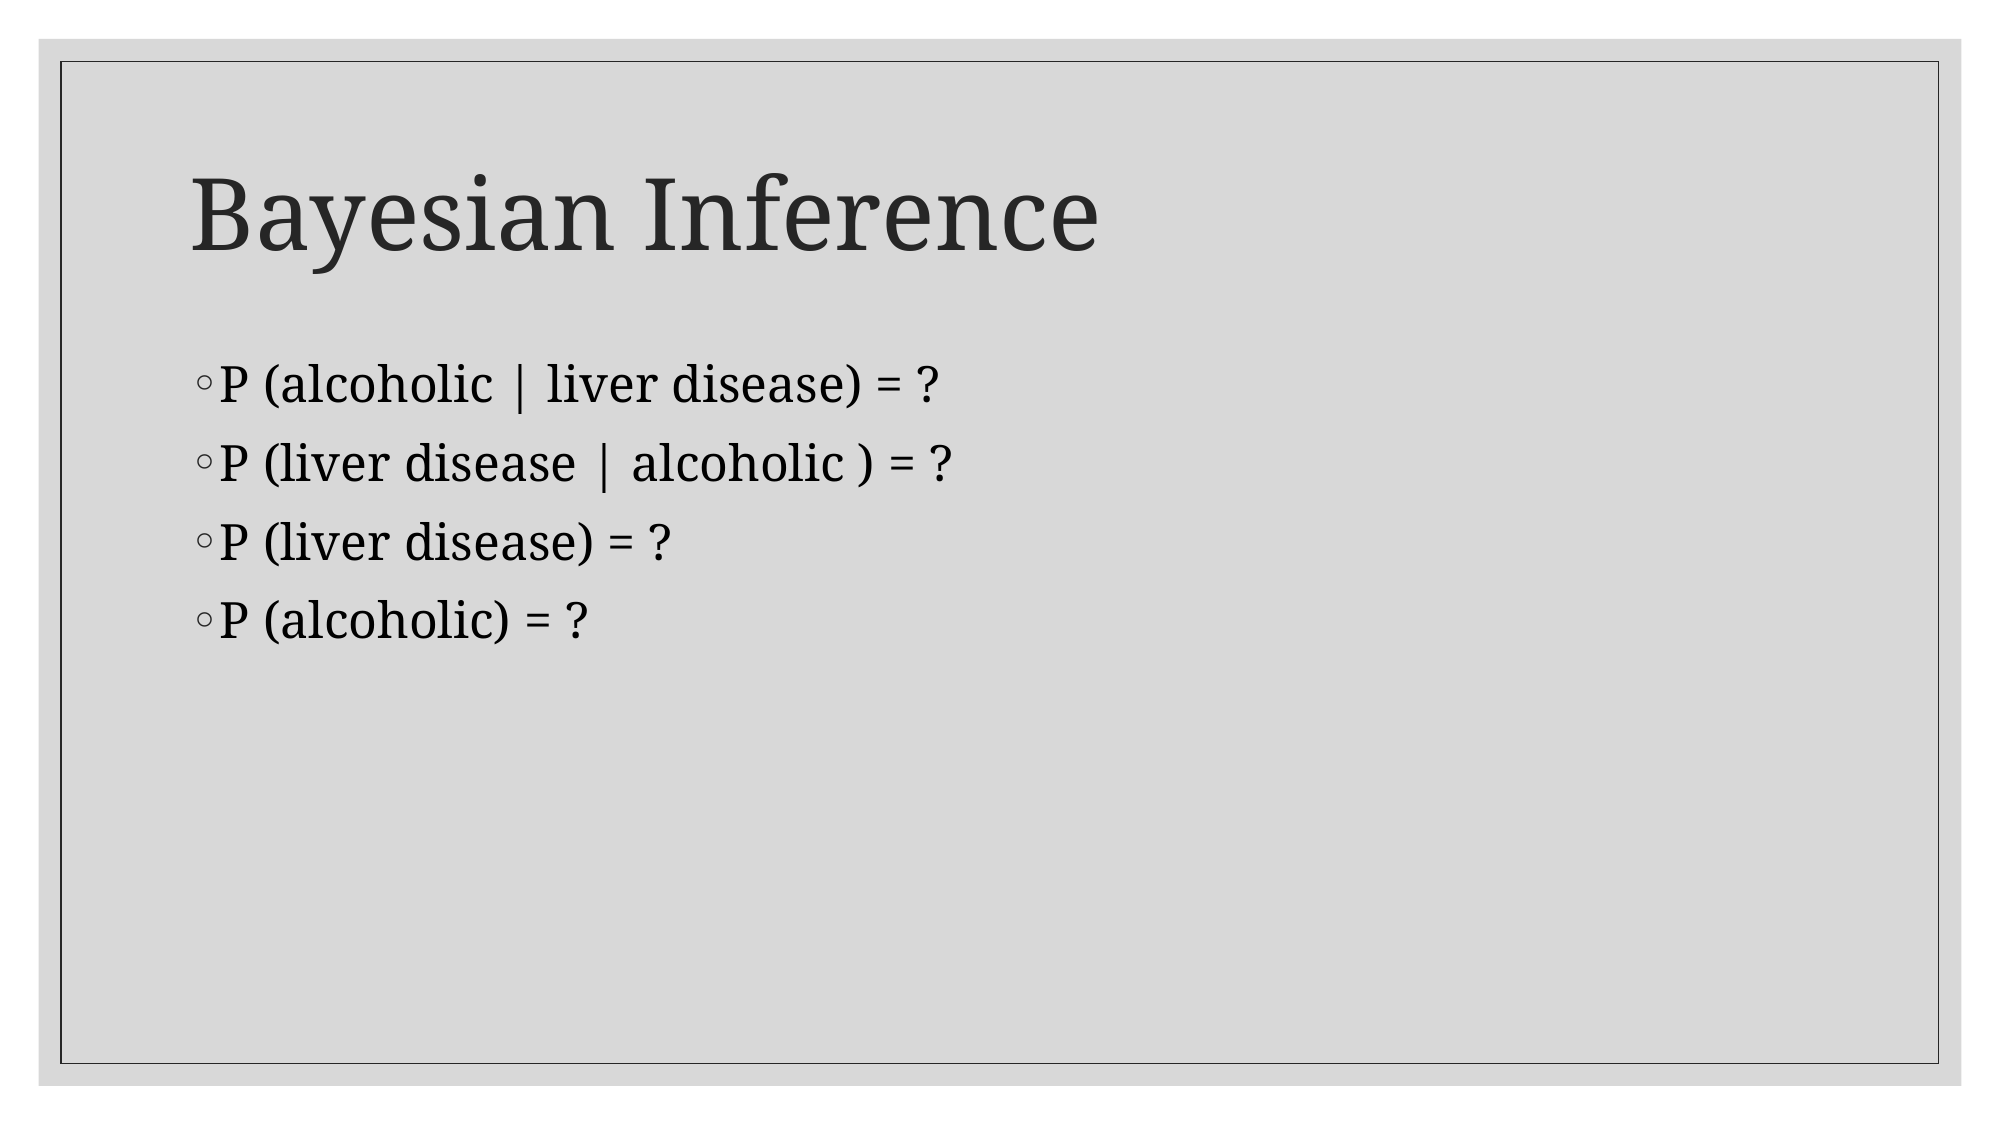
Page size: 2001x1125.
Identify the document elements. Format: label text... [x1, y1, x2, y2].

title Bayesian Inference [174, 105, 1825, 331]
list P (alcoholic | liver disease) = ? P (liver disease | alcoholic ) = ? P (liver disease) = ? P (alcoholic) = ? [174, 345, 1825, 977]
